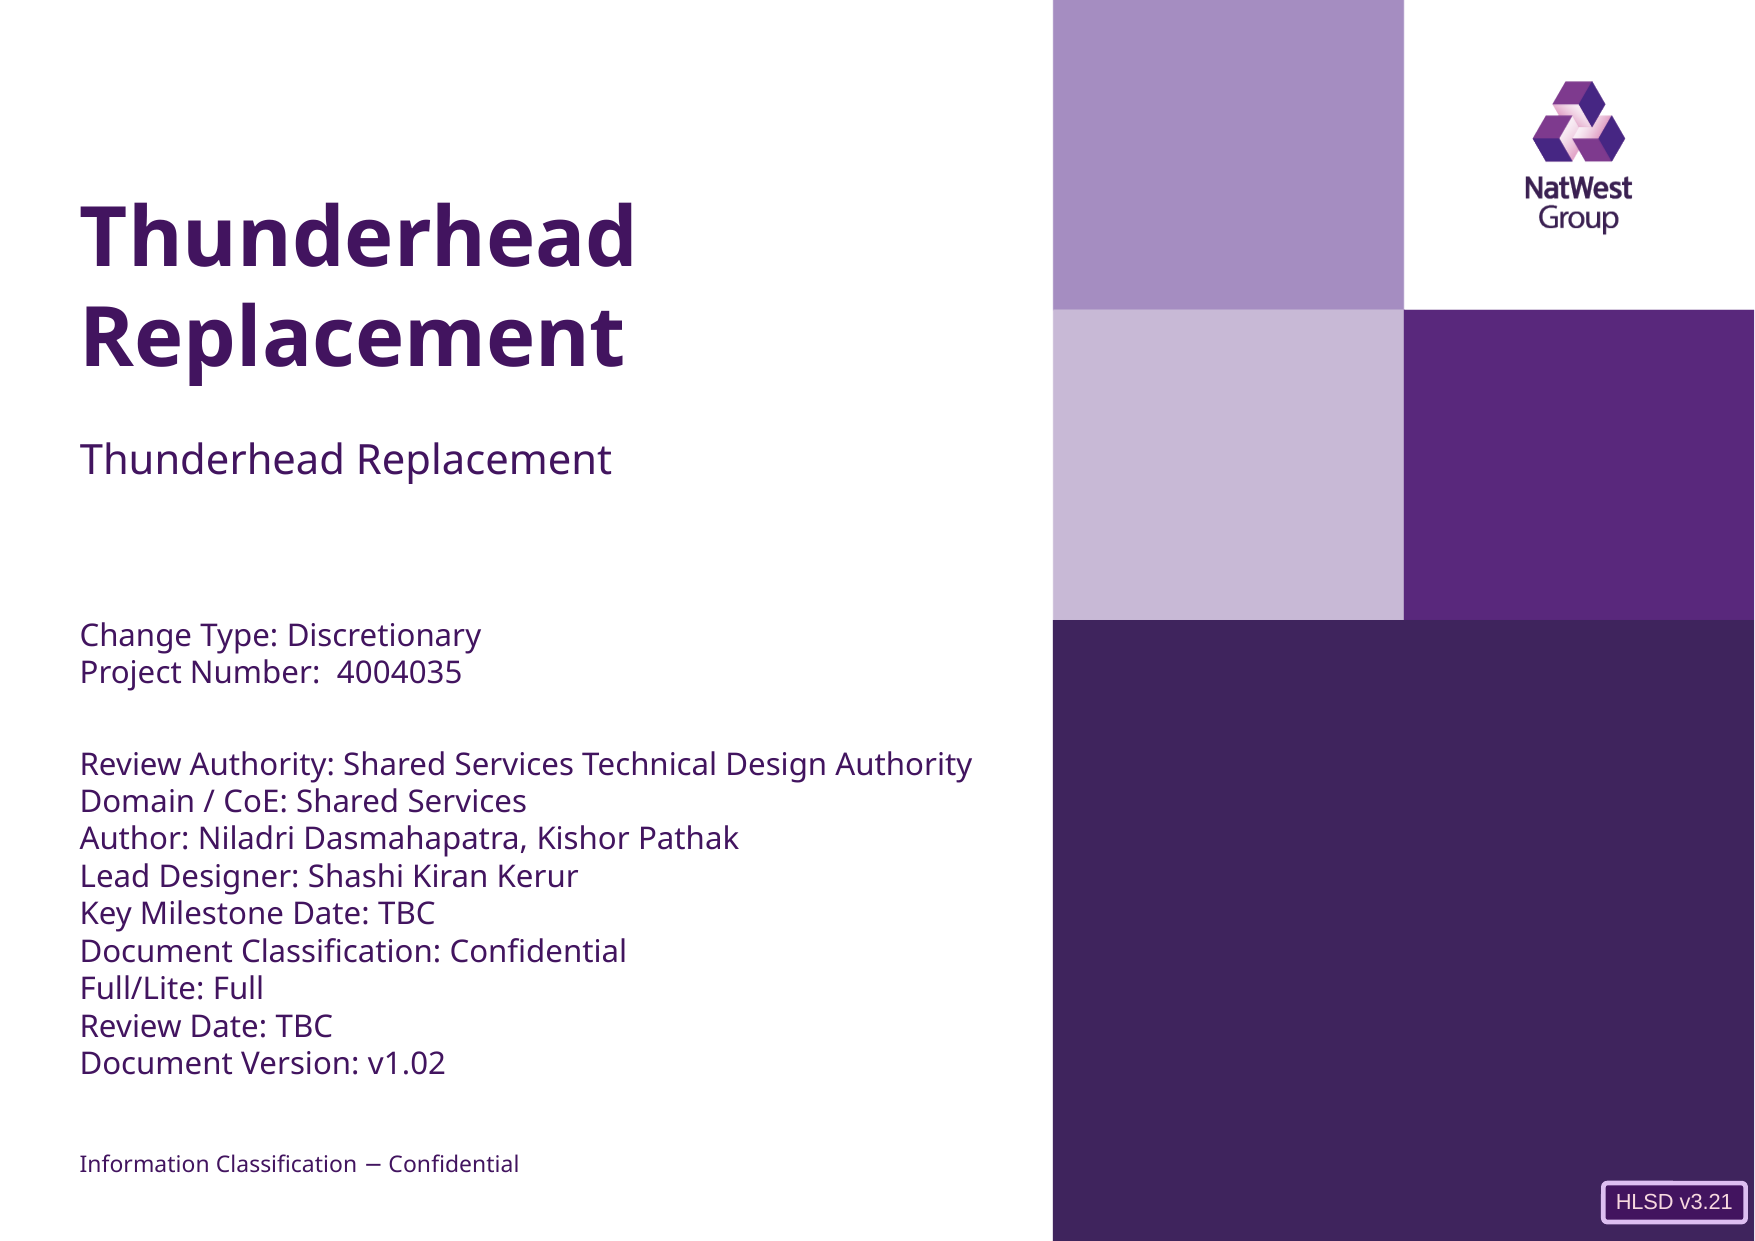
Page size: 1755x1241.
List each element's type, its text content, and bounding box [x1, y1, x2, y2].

title Thunderhead Replacement [79, 115, 852, 383]
text_box Information Classification − Confidential [79, 1140, 489, 1186]
text_box Change Type: Discretionary Project Number: 4004035 [79, 615, 956, 653]
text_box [1603, 1182, 1746, 1223]
picture [0, 0, 1755, 1241]
subtitle Thunderhead Replacement [79, 433, 852, 525]
text_box Review Authority: Shared Services Technical Design Authority Domain / CoE: Shared Services Author: Niladri Dasmahapatra, Kishor Pathak Lead Designer: Shashi Kiran Kerur Key Milestone Date: TBC Document Classification: Confidential Full/Lite: Full Review Date: TBC Document Version: v1.02 [79, 743, 1021, 1082]
